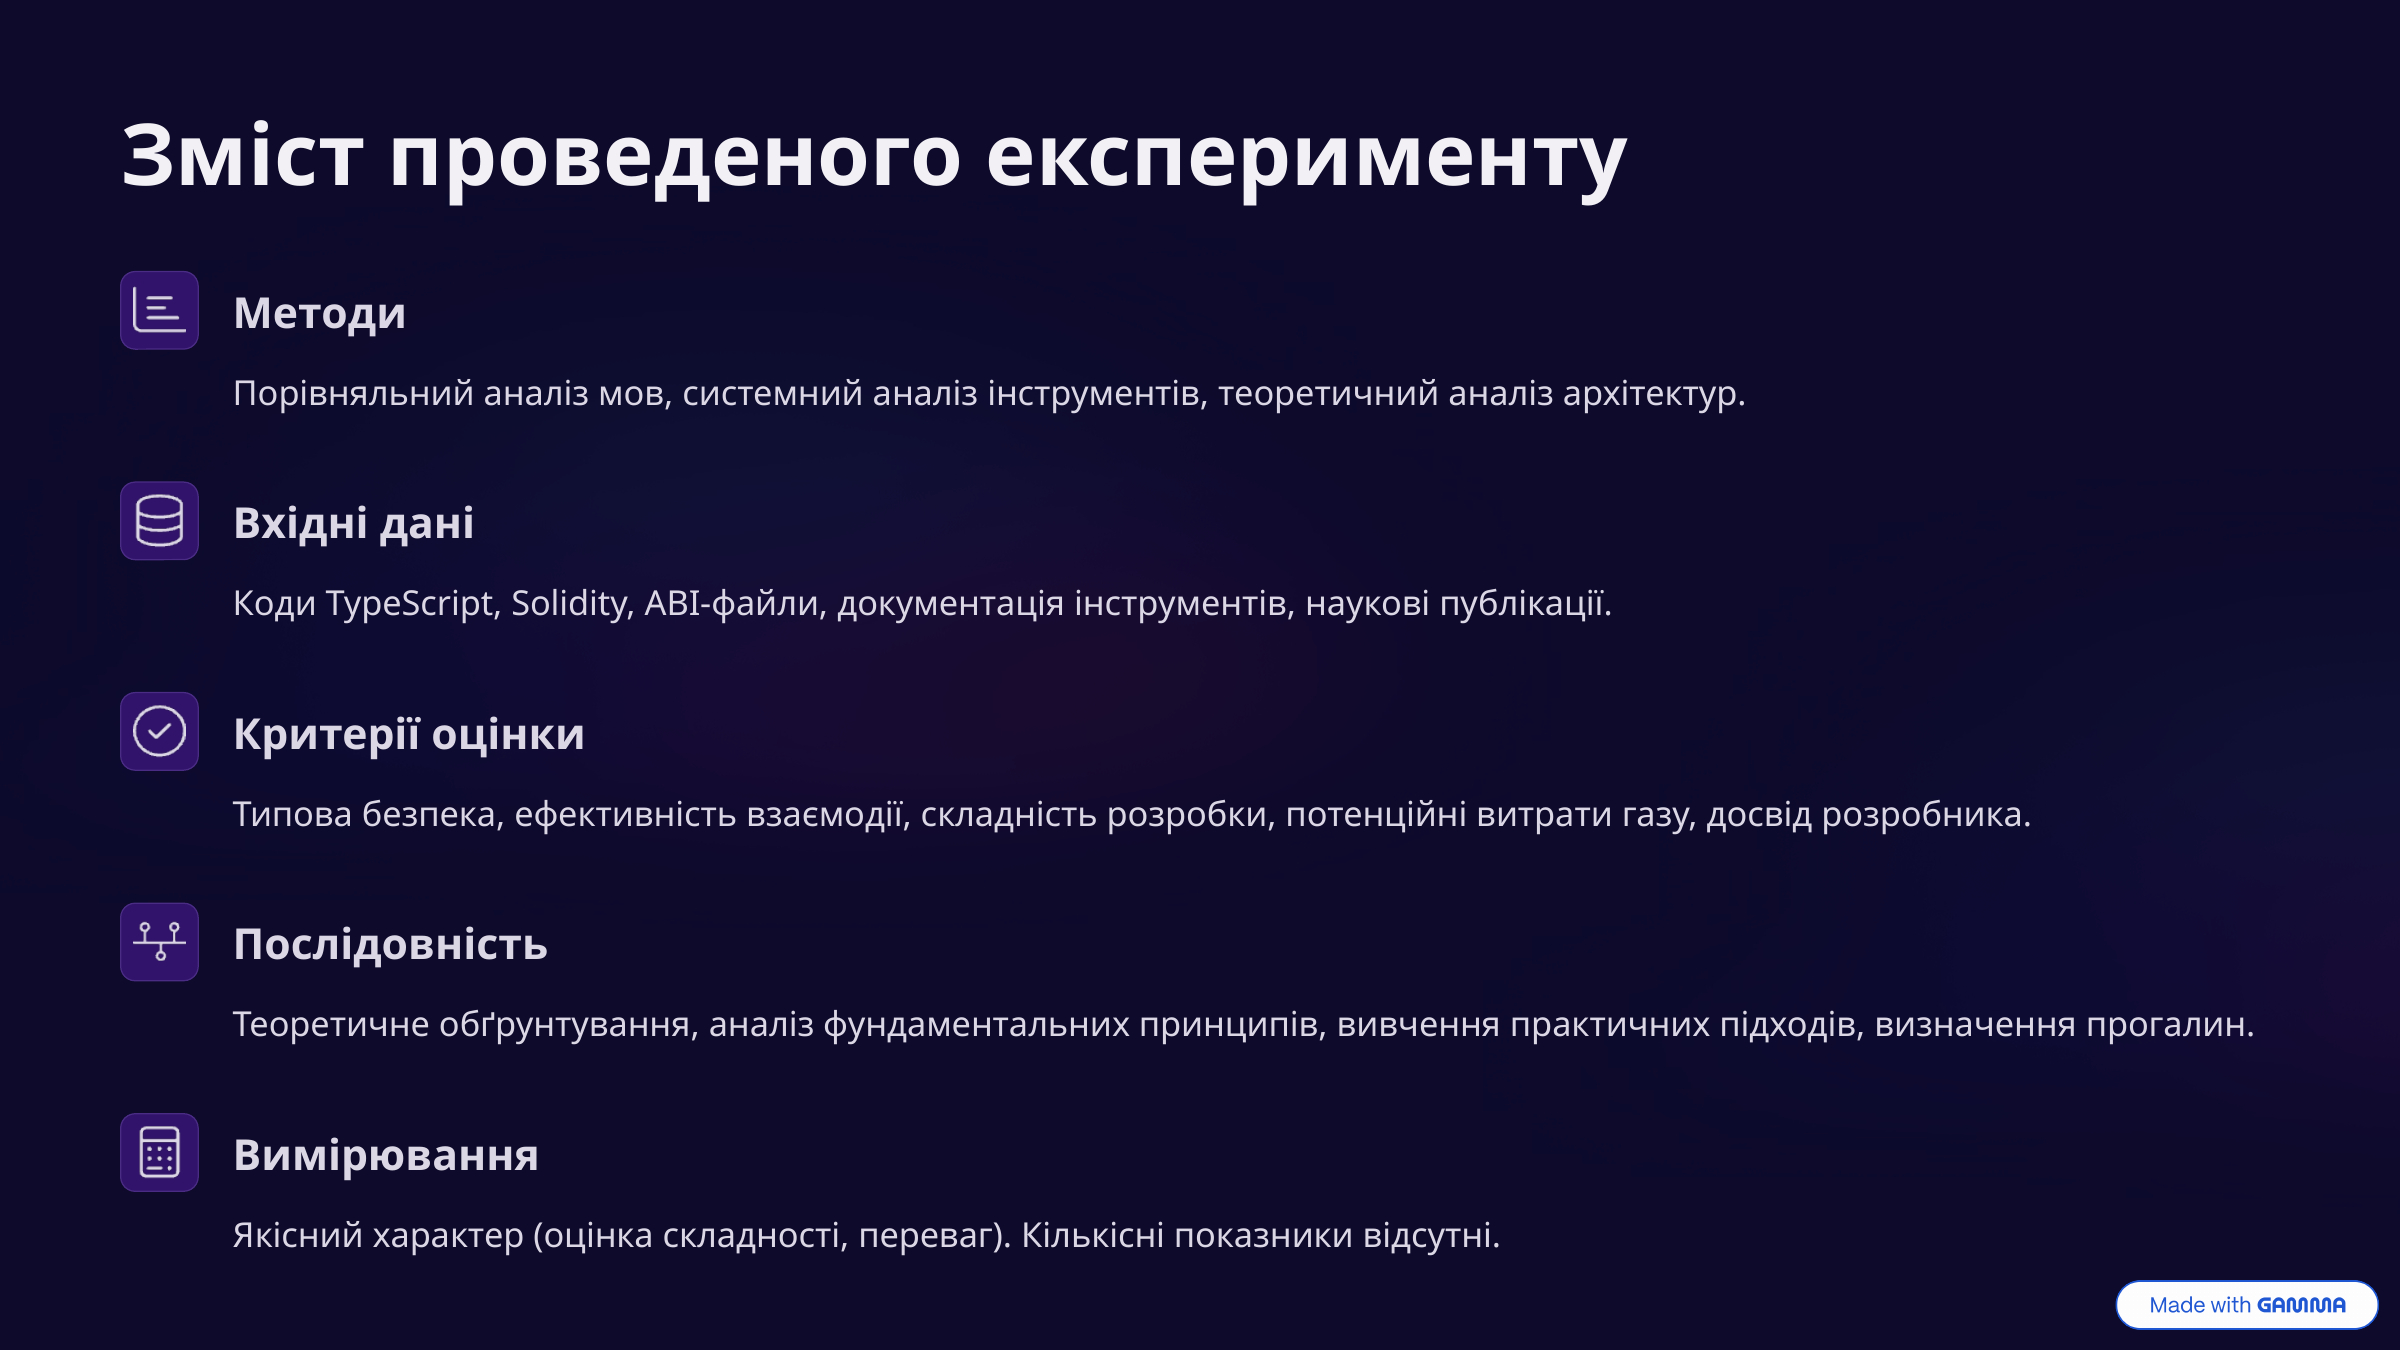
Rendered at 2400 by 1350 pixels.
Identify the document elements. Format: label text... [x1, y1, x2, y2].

text_box Вимірювання [232, 1125, 664, 1180]
text_box Якісний характер (оцінка складності, переваг). Кількісні показники відсутні. [232, 1200, 2280, 1256]
picture [133, 1120, 186, 1185]
text_box Послідовність [232, 915, 664, 969]
picture [133, 488, 186, 554]
text_box [120, 482, 199, 560]
text_box Коди TypeScript, Solidity, ABI-файли, документація інструментів, наукові публікації. [232, 568, 2280, 624]
text_box [120, 692, 199, 771]
text_box Критерії оцінки [232, 704, 664, 759]
text_box [120, 1113, 199, 1192]
text_box Зміст проведеного експерименту [120, 94, 1499, 203]
text_box [120, 903, 199, 981]
picture [2106, 1271, 2389, 1339]
text_box Вхідні дані [232, 493, 664, 548]
picture [133, 909, 186, 975]
picture [133, 699, 186, 764]
picture [133, 277, 186, 343]
text_box Порівняльний аналіз мов, системний аналіз інструментів, теоретичний аналіз архітектур. [232, 357, 2280, 414]
text_box Теоретичне обґрунтування, аналіз фундаментальних принципів, вивчення практичних підходів, визначення прогалин. [232, 989, 2280, 1045]
text_box [120, 271, 199, 350]
text_box Методи [232, 283, 664, 338]
text_box Типова безпека, ефективність взаємодії, складність розробки, потенційні витрати газу, досвід розробника. [232, 778, 2280, 835]
